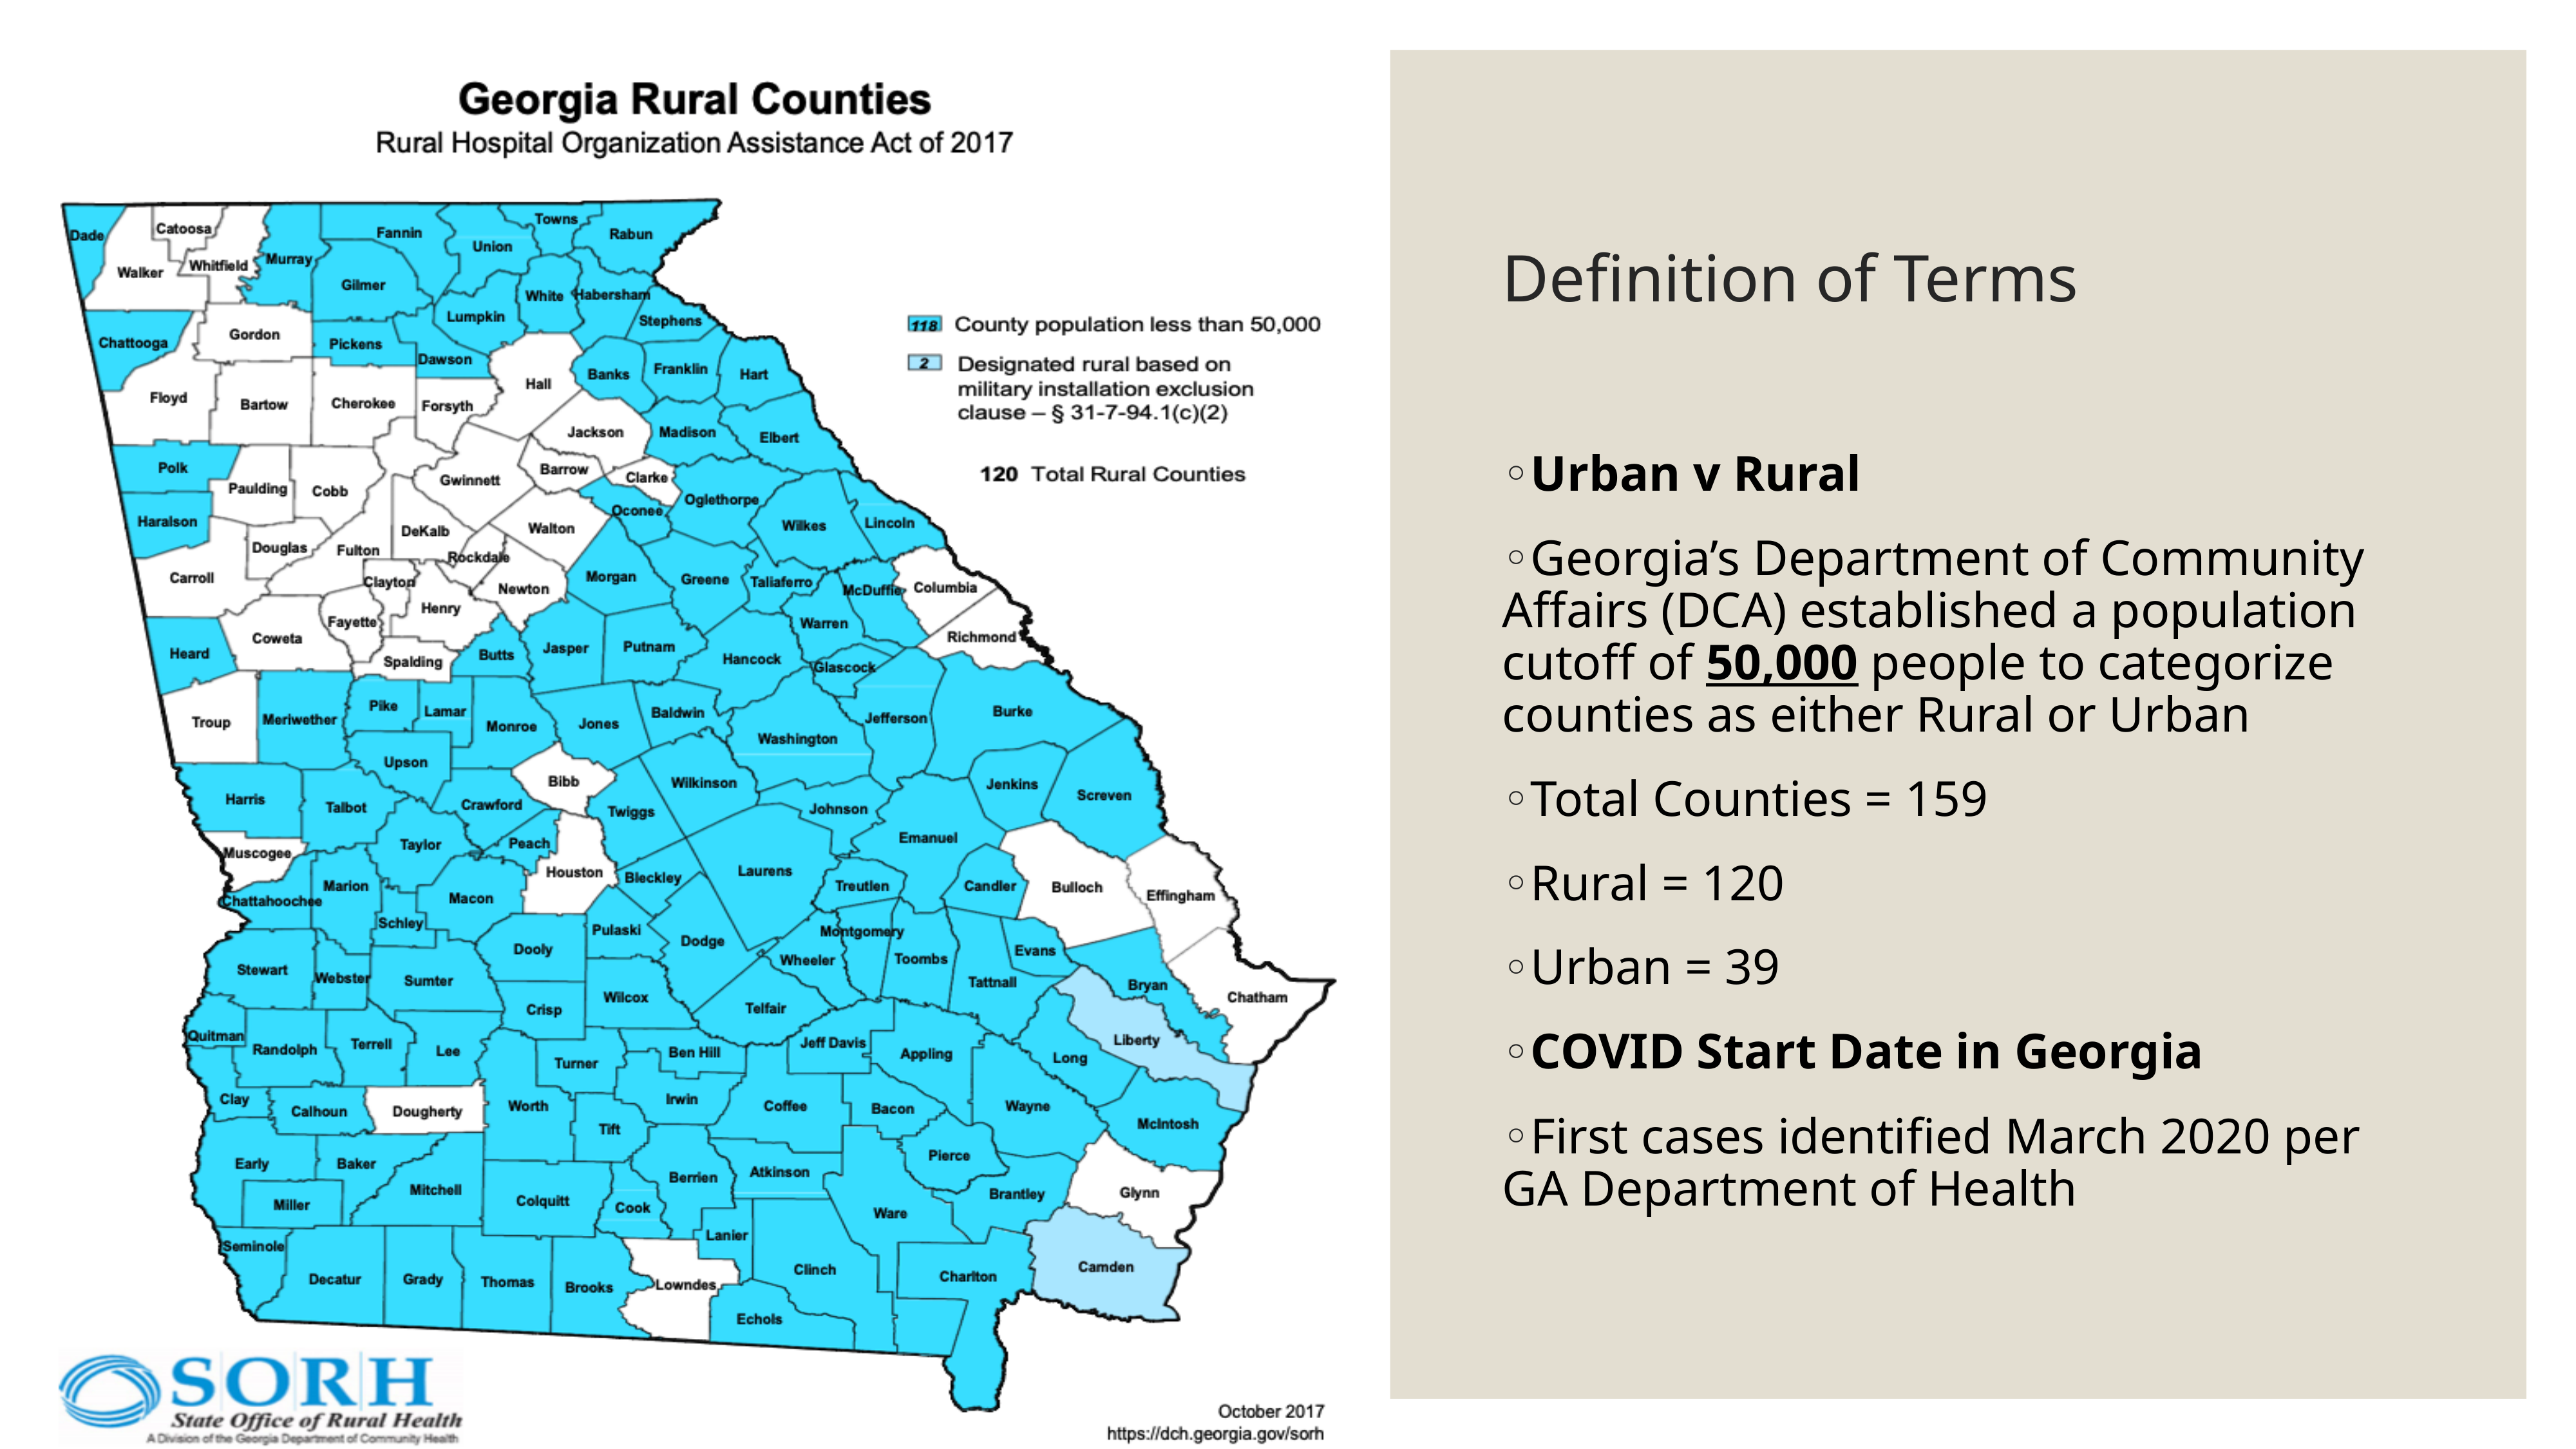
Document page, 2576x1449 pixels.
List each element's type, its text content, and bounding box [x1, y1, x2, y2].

list Urban v Rural Georgia’s Department of Community Affairs (DCA) established a population cutoff of 50,000 people to categorize counties as either Rural or Urban Total Counties = 159 Rural = 120 Urban = 39 COVID Start Date in Georgia First cases identified March 2020 per GA Department of Health [1492, 444, 2438, 1275]
title Definition of Terms [1492, 135, 2438, 426]
picture [49, 50, 1343, 1449]
text_box [0, 0, 1391, 1449]
text_box [1391, 50, 2526, 1399]
